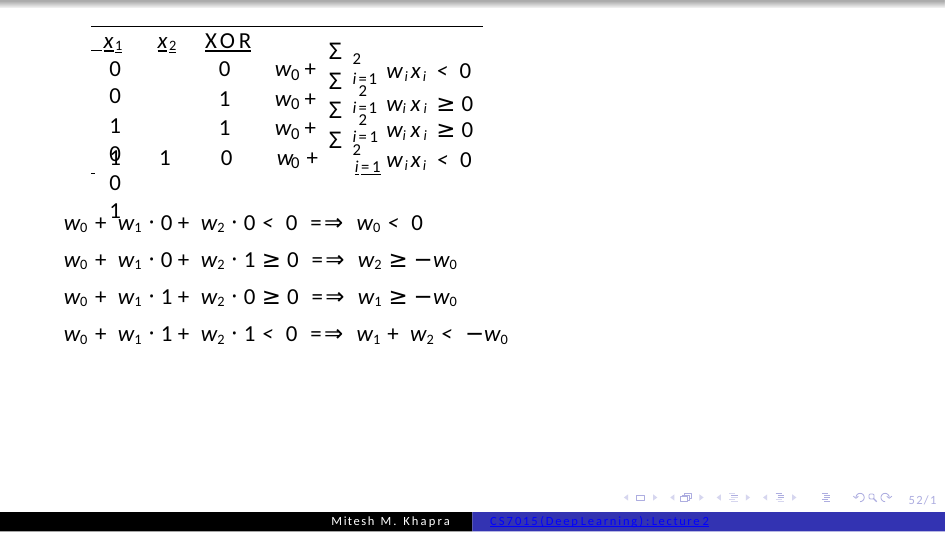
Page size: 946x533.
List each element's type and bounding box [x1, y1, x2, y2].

text_box [0, 511, 946, 532]
picture [0, 0, 945, 8]
text_box [906, 493, 942, 508]
text_box [57, 21, 517, 347]
